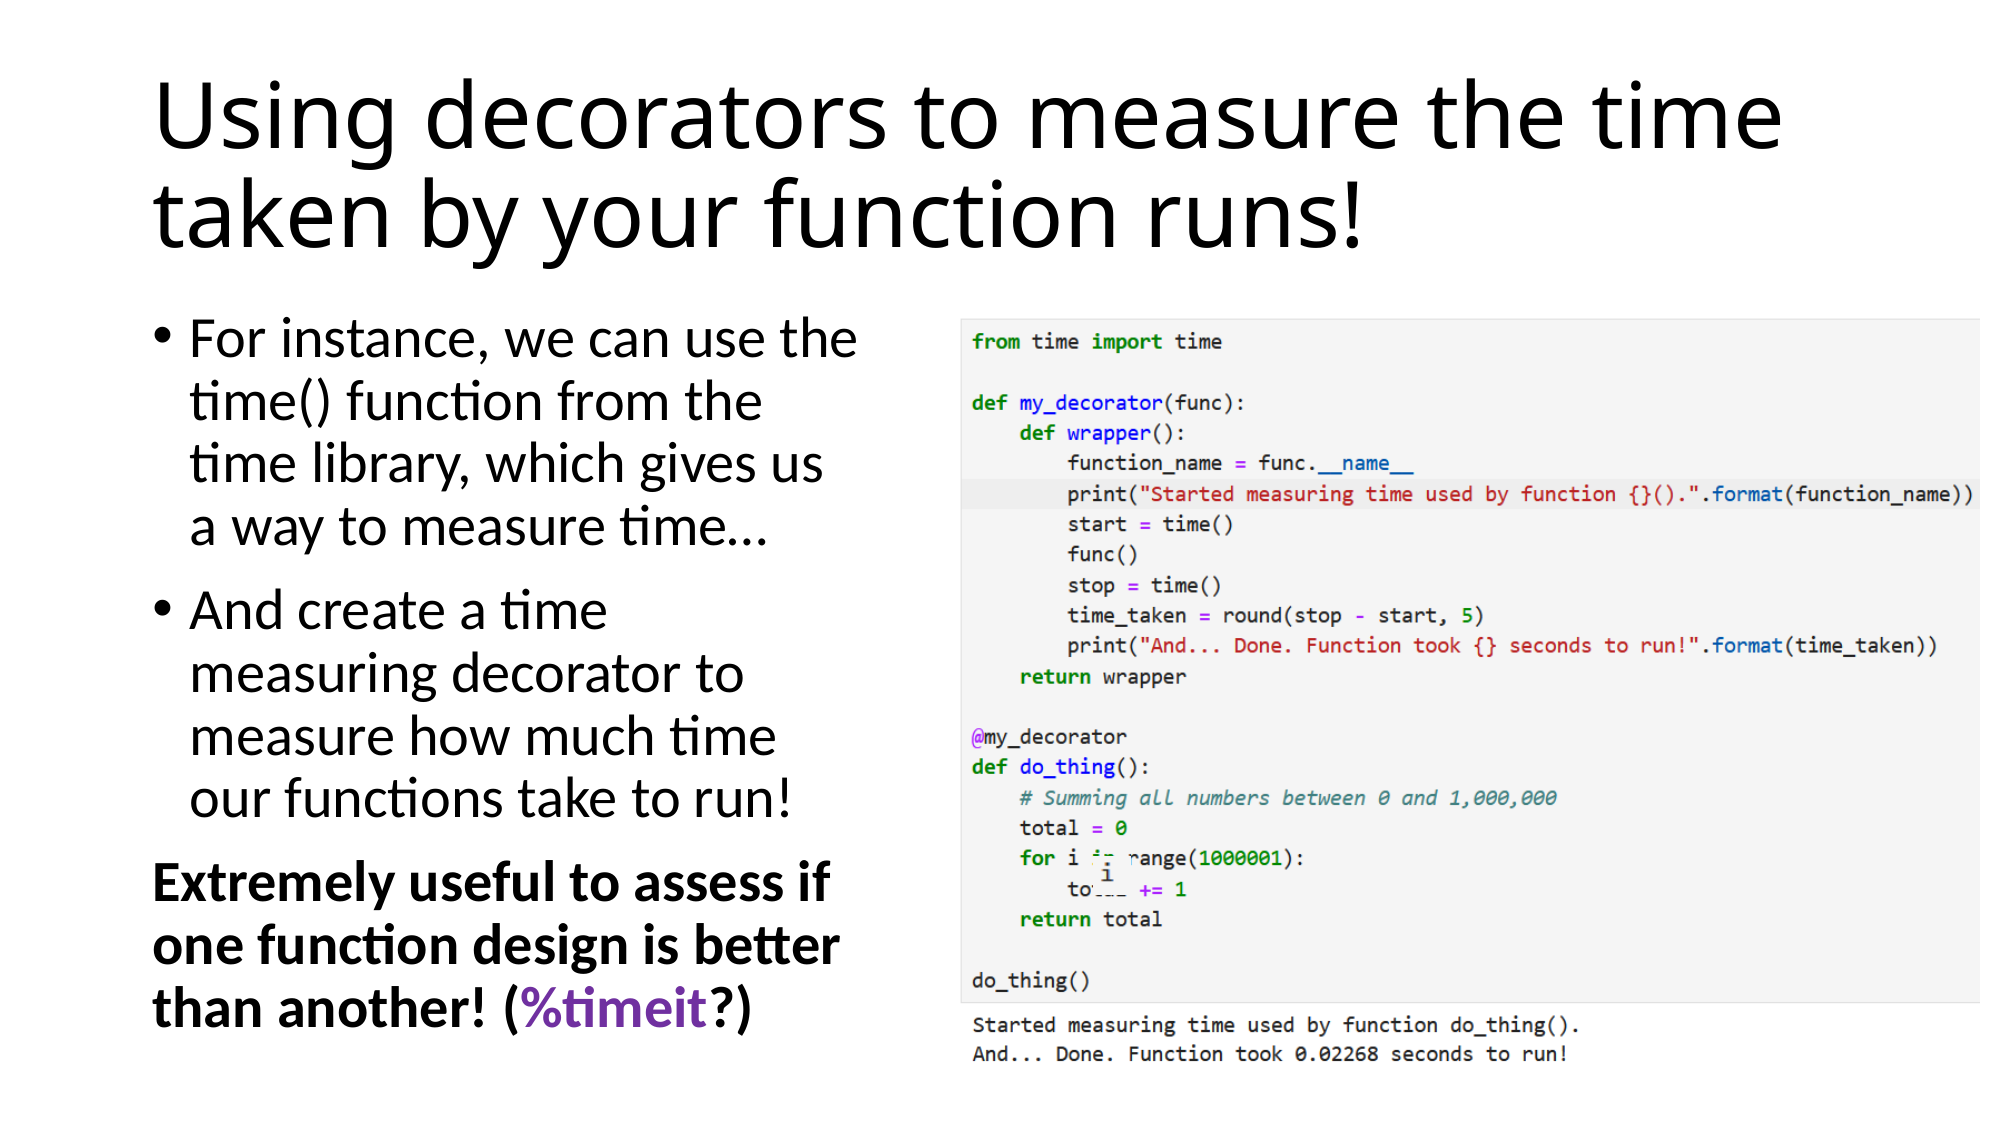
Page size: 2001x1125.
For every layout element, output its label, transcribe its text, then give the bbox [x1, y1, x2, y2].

list For instance, we can use the time() function from the time library, which gives us a way to measure time… And create a time measuring decorator to measure how much time our functions take to run! Extremely useful to assess if one function design is better than another! (%timeit?) [137, 299, 875, 1104]
title Using decorators to measure the time taken by your function runs! [137, 59, 1863, 278]
picture [954, 312, 1980, 1070]
